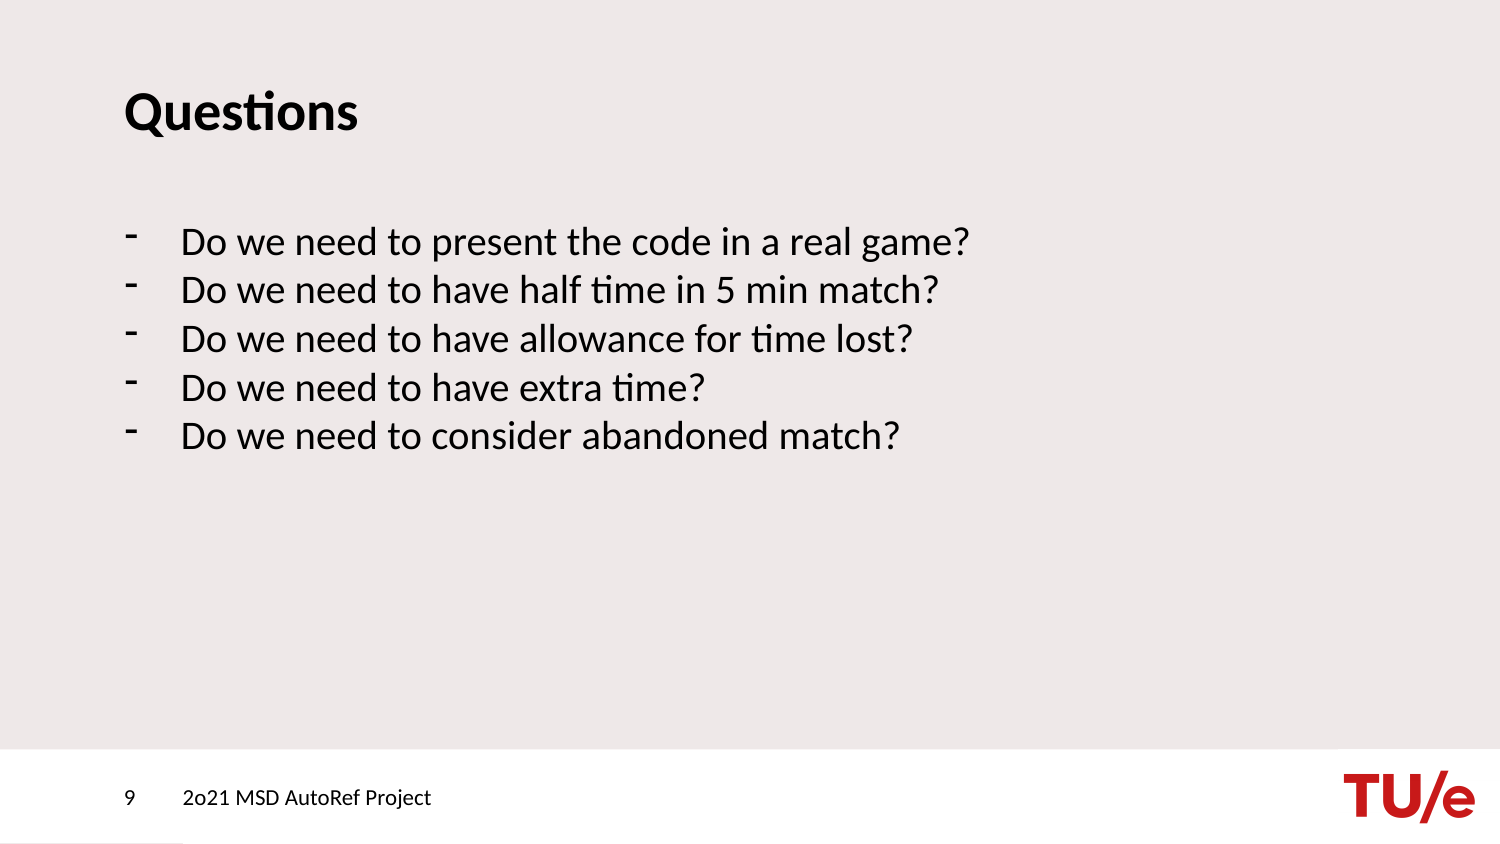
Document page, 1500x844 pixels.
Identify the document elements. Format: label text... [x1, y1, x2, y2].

picture [1338, 749, 1500, 844]
title Questions [124, 85, 1364, 174]
text_box 2o21 MSD AutoRef Project [182, 749, 1338, 844]
list Do we need to present the code in a real game? Do we need to have half time in 5 min match? Do we need to have allowance for time lost? Do we need to have extra time? Do we need to consider abandoned match? [124, 214, 1364, 694]
slide_number 9 [0, 749, 182, 844]
